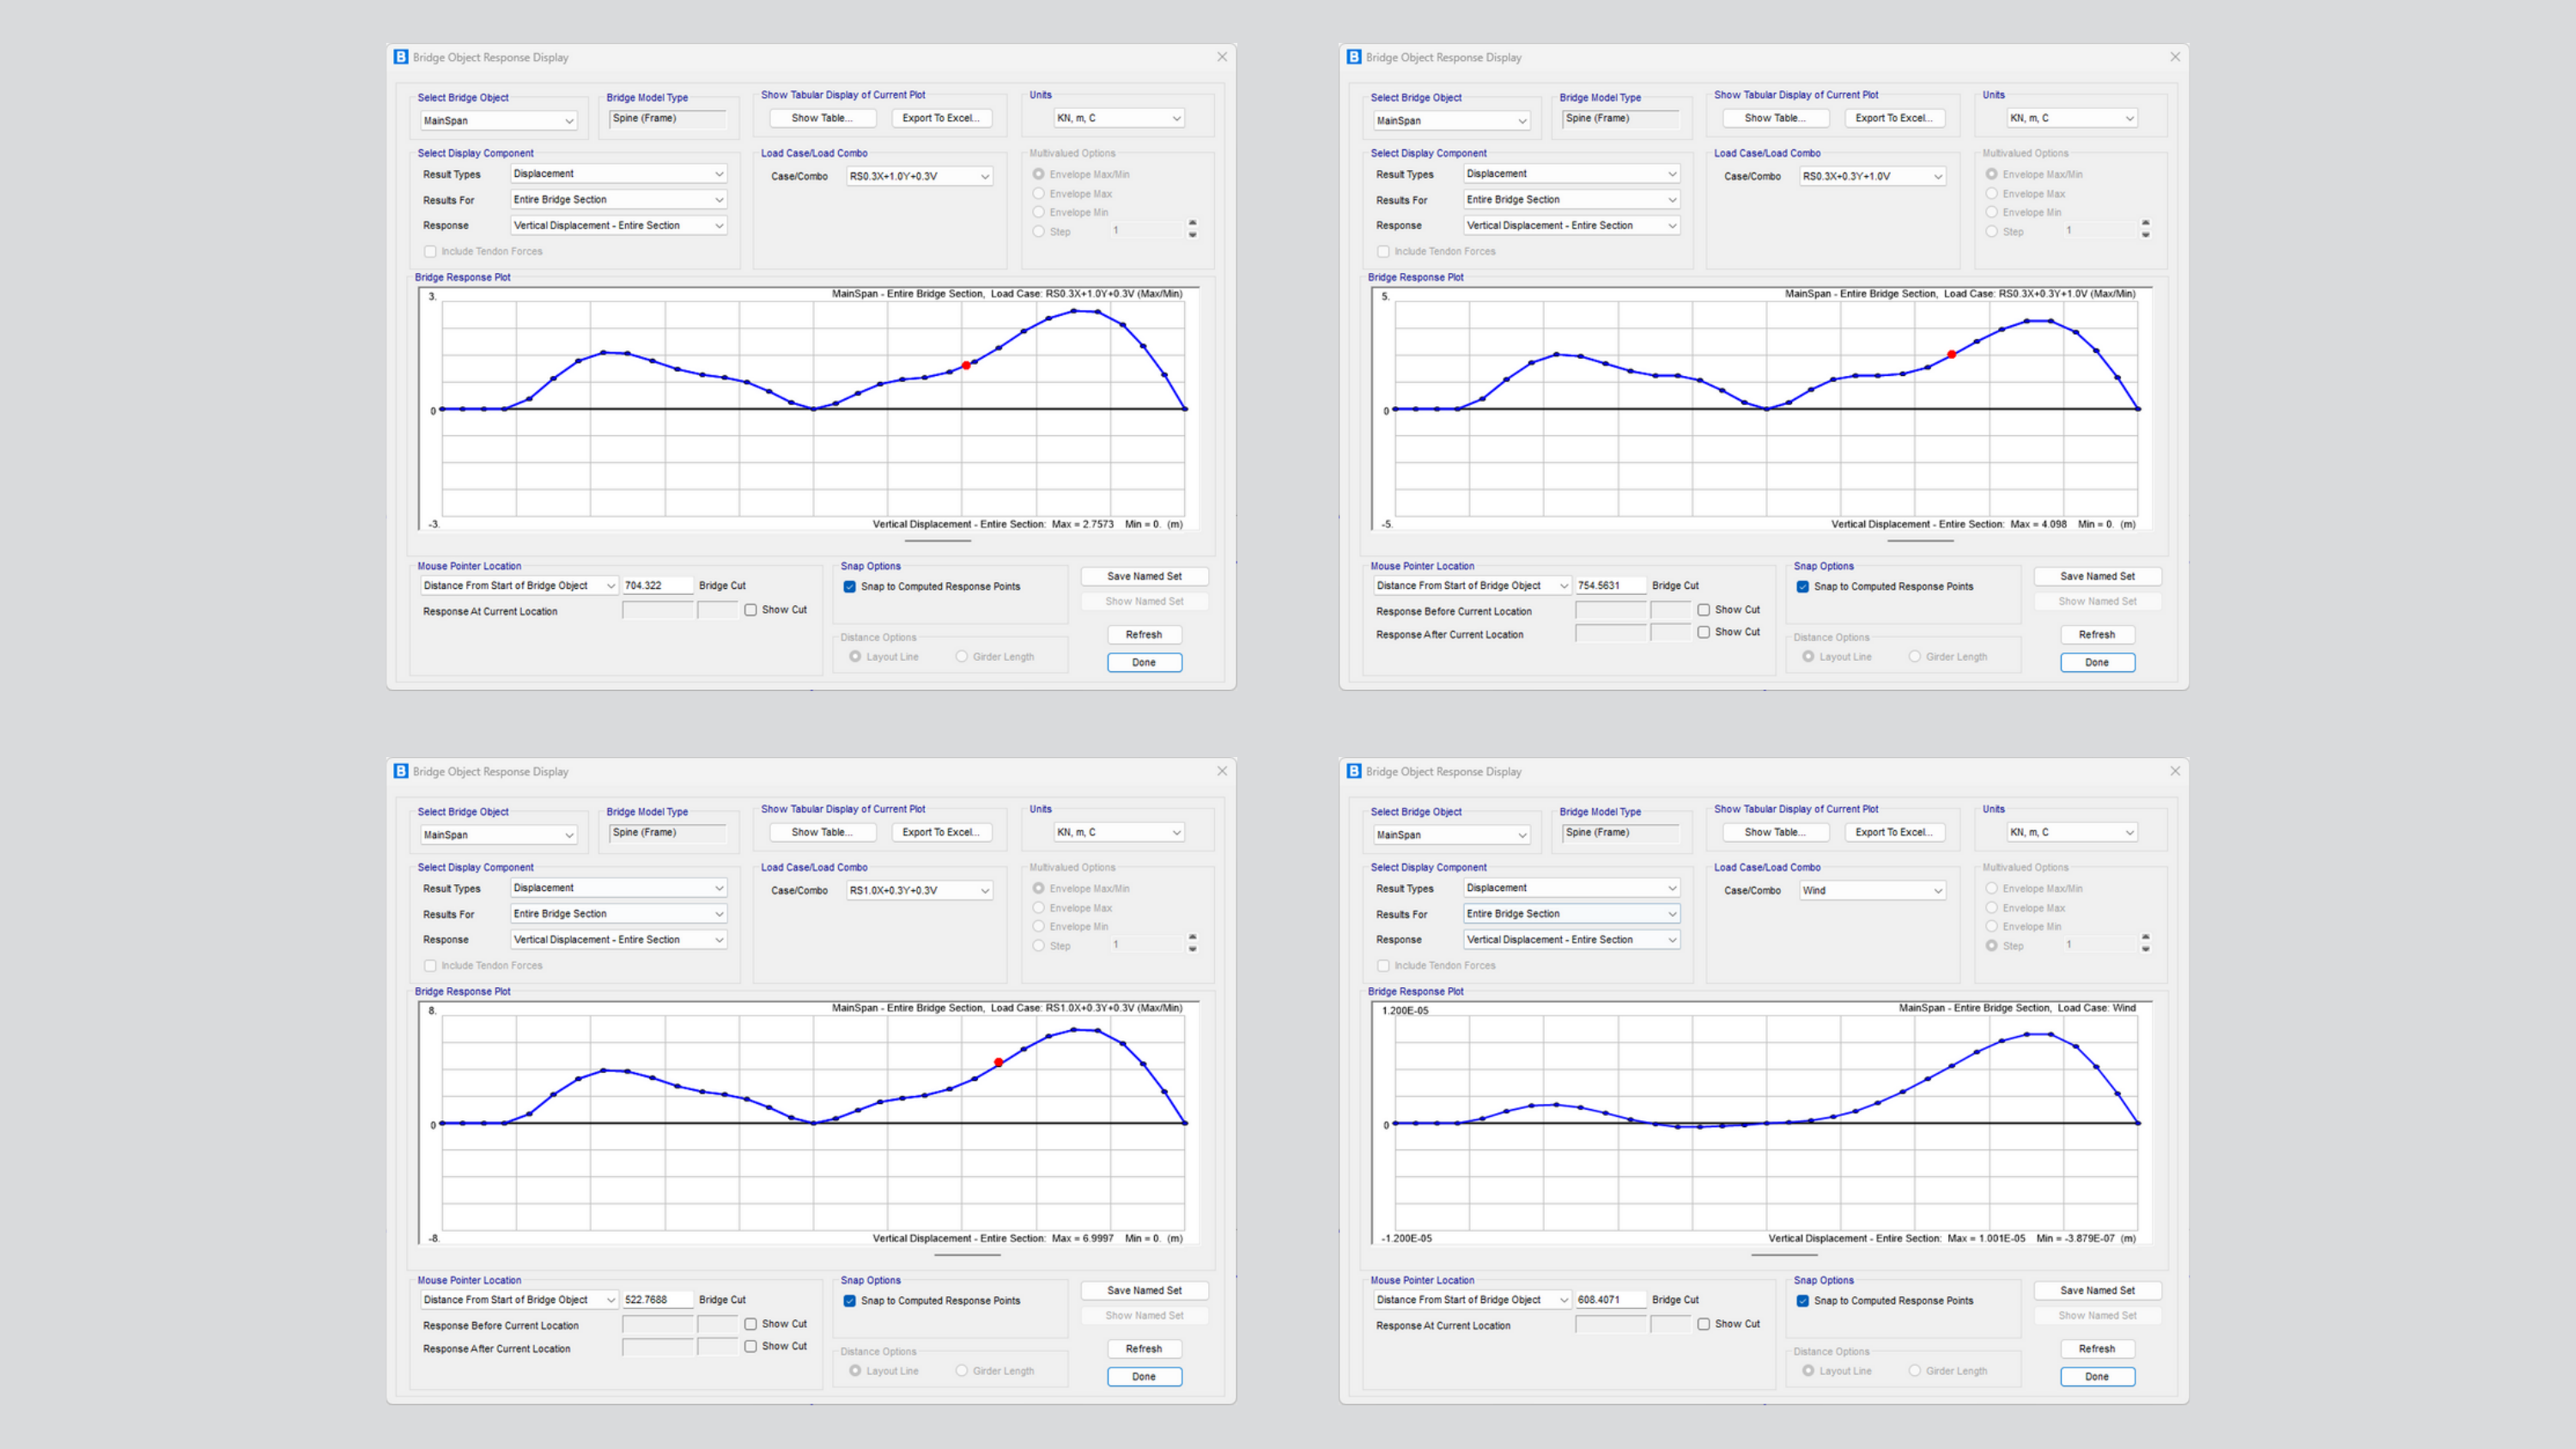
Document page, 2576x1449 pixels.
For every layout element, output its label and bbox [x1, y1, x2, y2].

text_box [1339, 757, 2190, 1405]
text_box [386, 757, 1237, 1405]
text_box [386, 43, 1237, 691]
text_box [1339, 43, 2190, 691]
